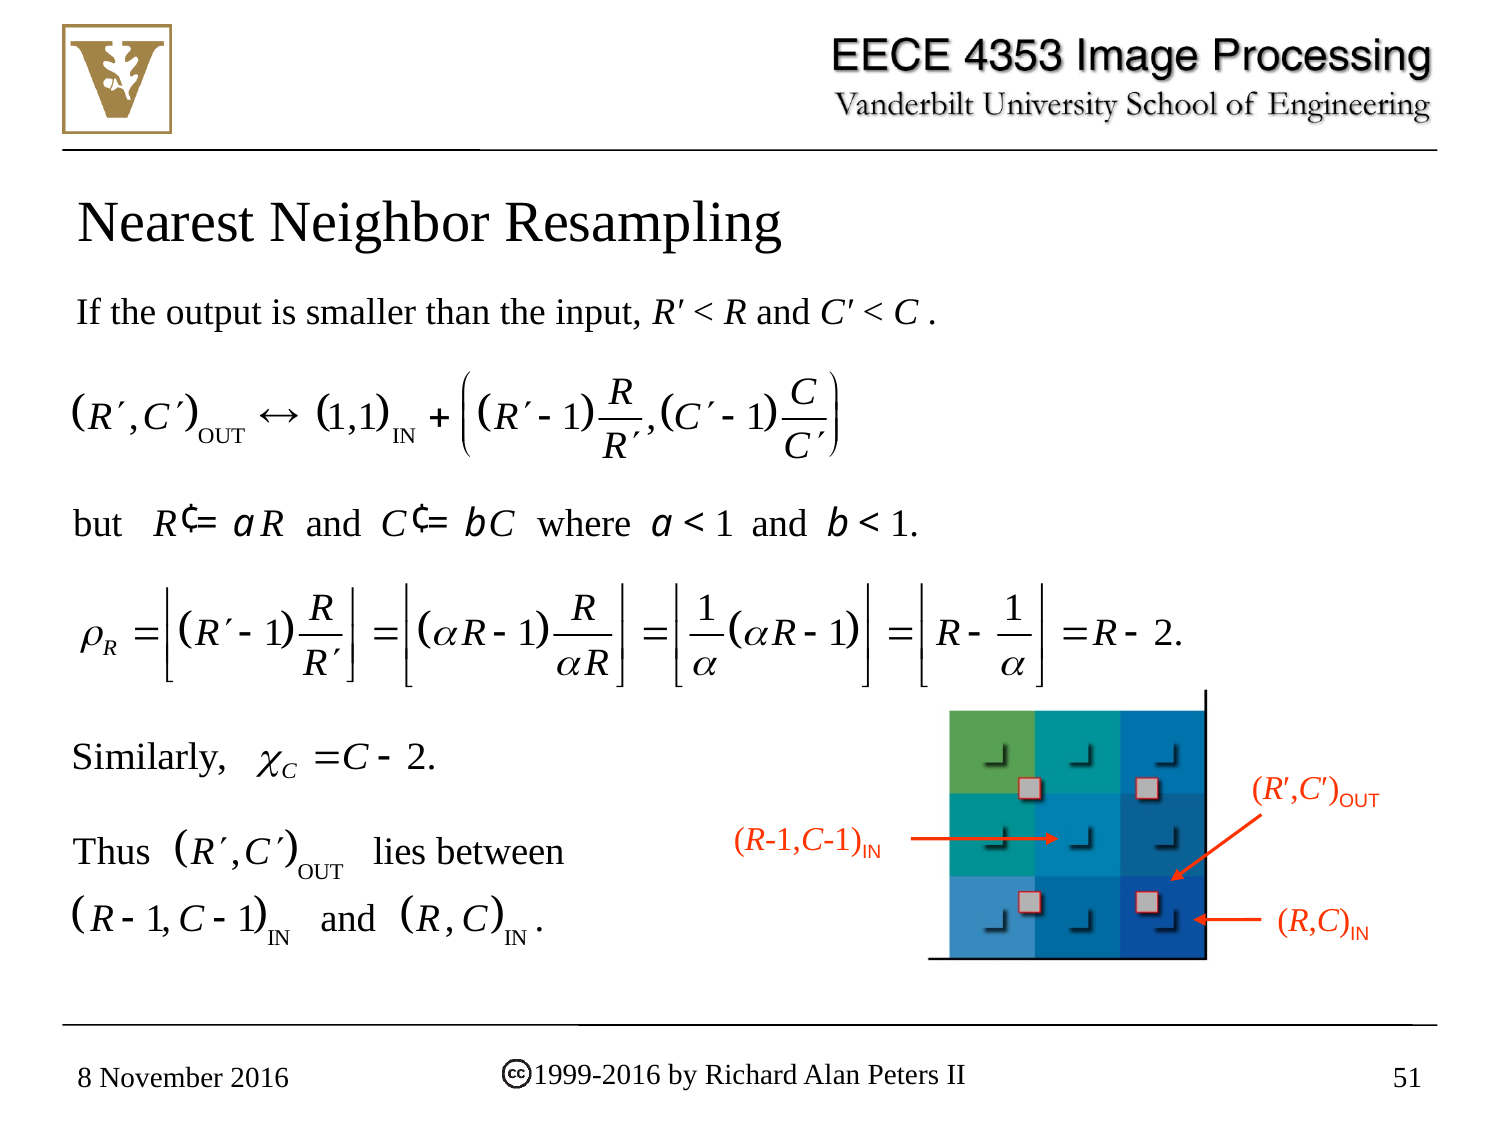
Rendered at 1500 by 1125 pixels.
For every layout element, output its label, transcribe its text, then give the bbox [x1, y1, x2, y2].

slide_number 51 [1087, 1045, 1438, 1106]
picture [886, 648, 1248, 1001]
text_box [62, 574, 1189, 695]
text_box (R′,C′)OUT [1253, 759, 1413, 819]
title Nearest Neighbor Resampling [62, 116, 926, 320]
text_box If the output is smaller than the input, R′ < R and C′ < C . [62, 280, 1154, 339]
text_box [66, 364, 854, 475]
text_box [715, 809, 1059, 865]
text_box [66, 824, 605, 955]
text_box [66, 496, 925, 553]
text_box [66, 730, 441, 789]
picture [62, 24, 172, 116]
footer 1999-2016 by Richard Alan Peters II [512, 1042, 988, 1103]
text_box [1192, 891, 1388, 947]
picture [826, 25, 1436, 133]
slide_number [62, 1045, 413, 1106]
picture [1088, 914, 1092, 924]
picture [498, 1055, 512, 1091]
